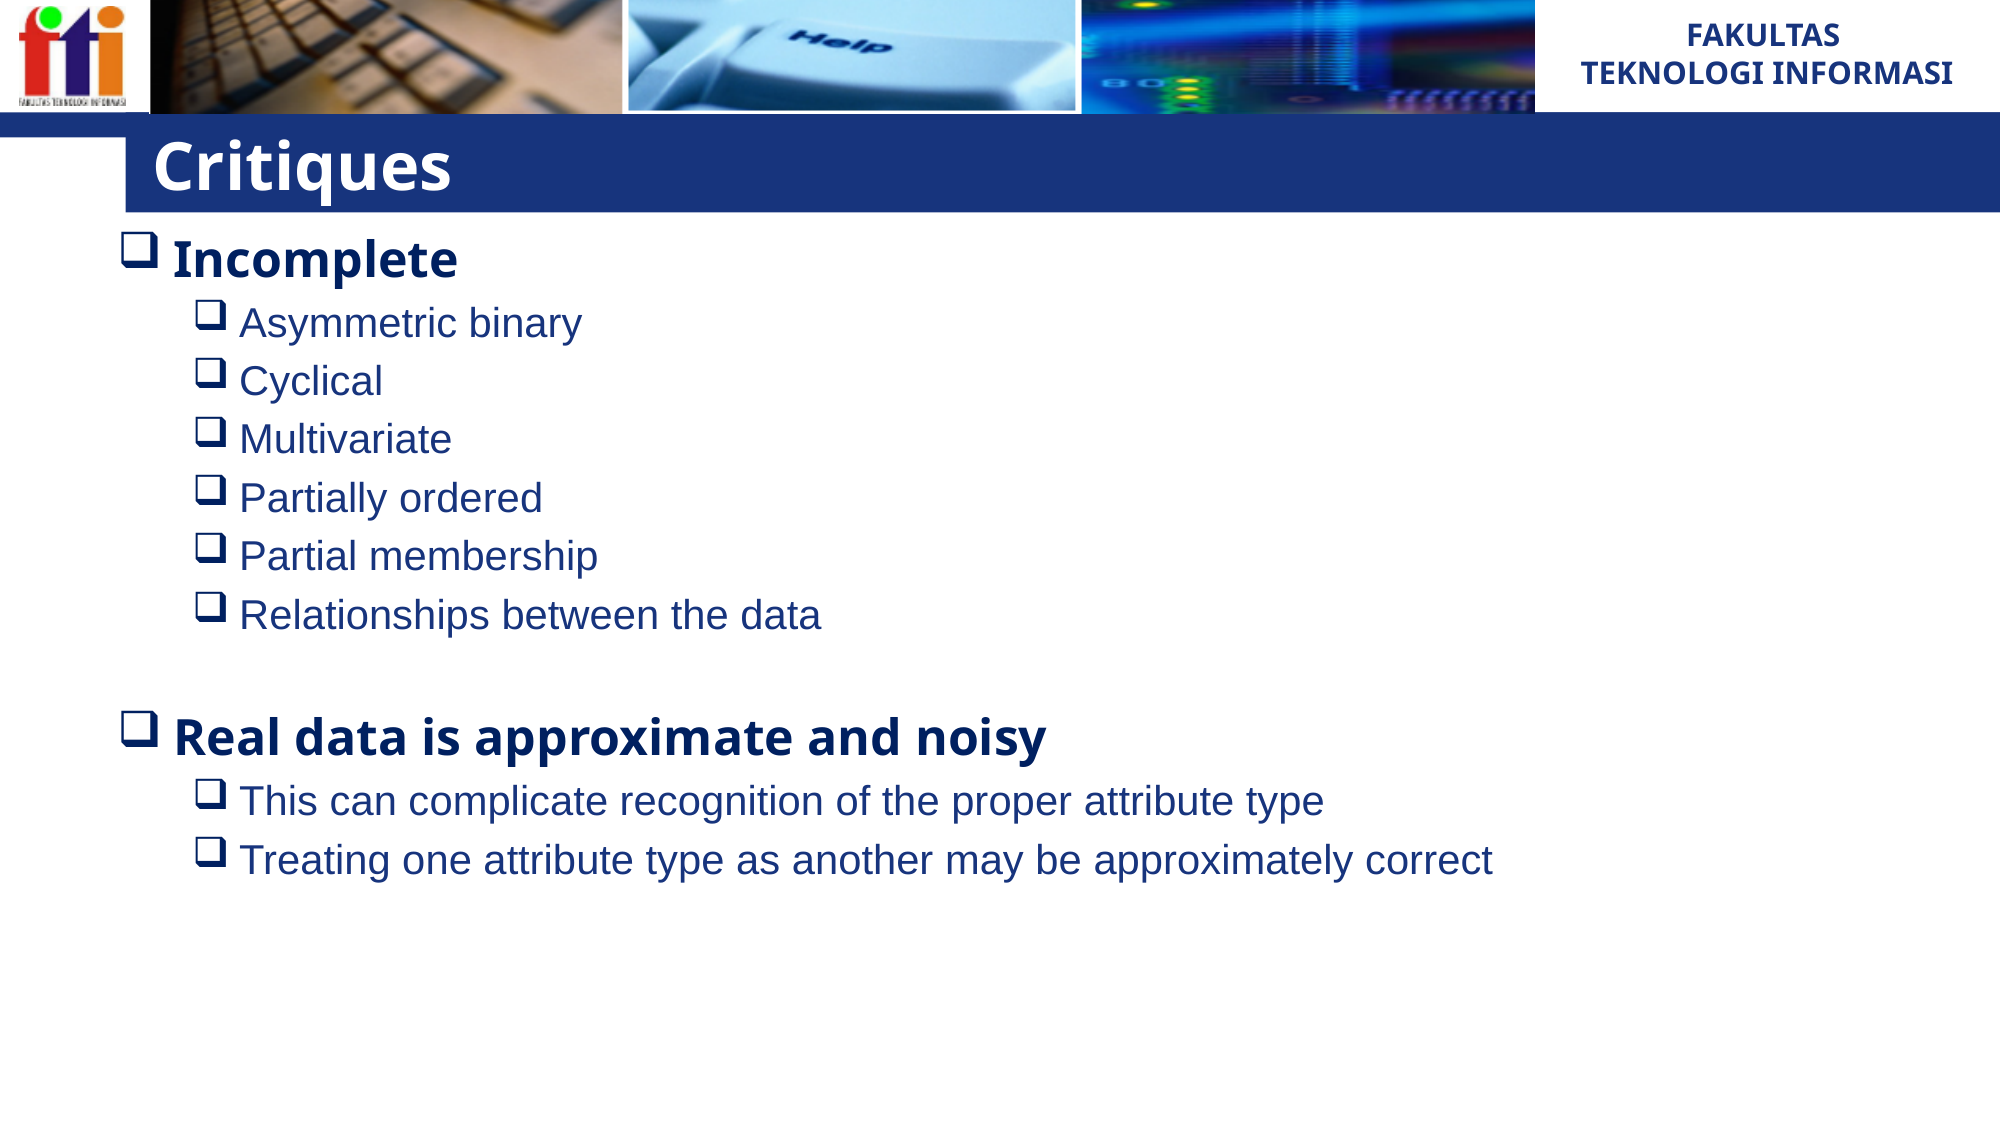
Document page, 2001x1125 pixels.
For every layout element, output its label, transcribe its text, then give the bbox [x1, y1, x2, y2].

picture [19, 6, 126, 106]
picture [149, 0, 1535, 107]
text_box Critiques [137, 107, 1997, 220]
text_box Incomplete Asymmetric binary Cyclical Multivariate Partially ordered Partial membership Relationships between the data Real data is approximate and noisy This can complicate recognition of the proper attribute type Treating one attribute type as another may be approximately correct [102, 219, 1910, 1070]
